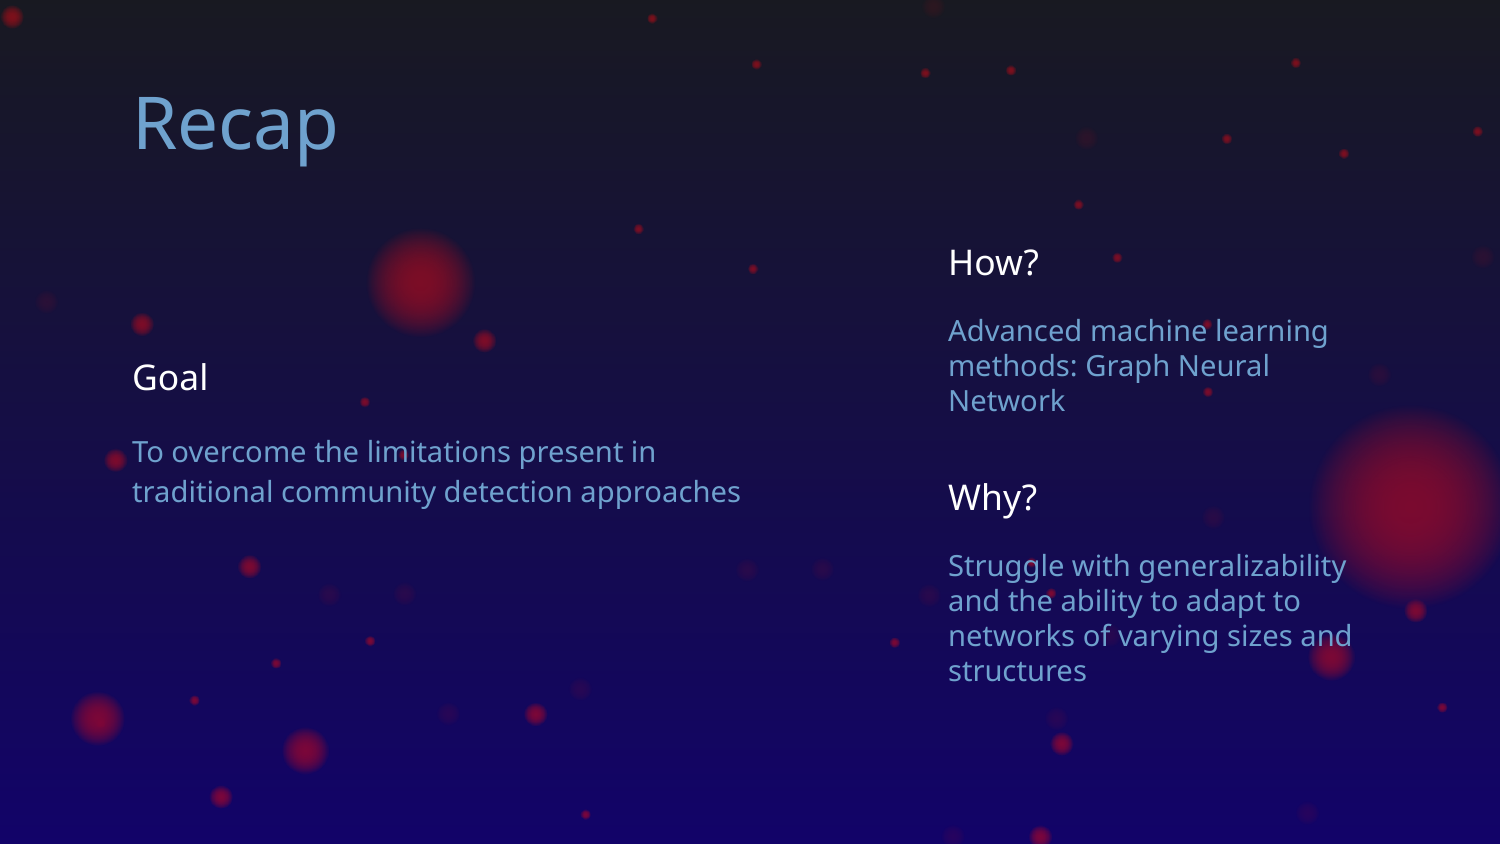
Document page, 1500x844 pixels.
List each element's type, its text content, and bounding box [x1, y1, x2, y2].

title Recap [116, 72, 1383, 167]
title How? [933, 243, 1383, 297]
title Why? [933, 478, 1383, 532]
title Goal [116, 358, 759, 412]
subtitle To overcome the limitations present in traditional community detection approaches [116, 412, 759, 533]
subtitle Struggle with generalizability and the ability to adapt to networks of varying sizes and structures [933, 532, 1383, 695]
subtitle Advanced machine learning methods: Graph Neural Network [933, 297, 1383, 460]
picture [0, 0, 1500, 237]
